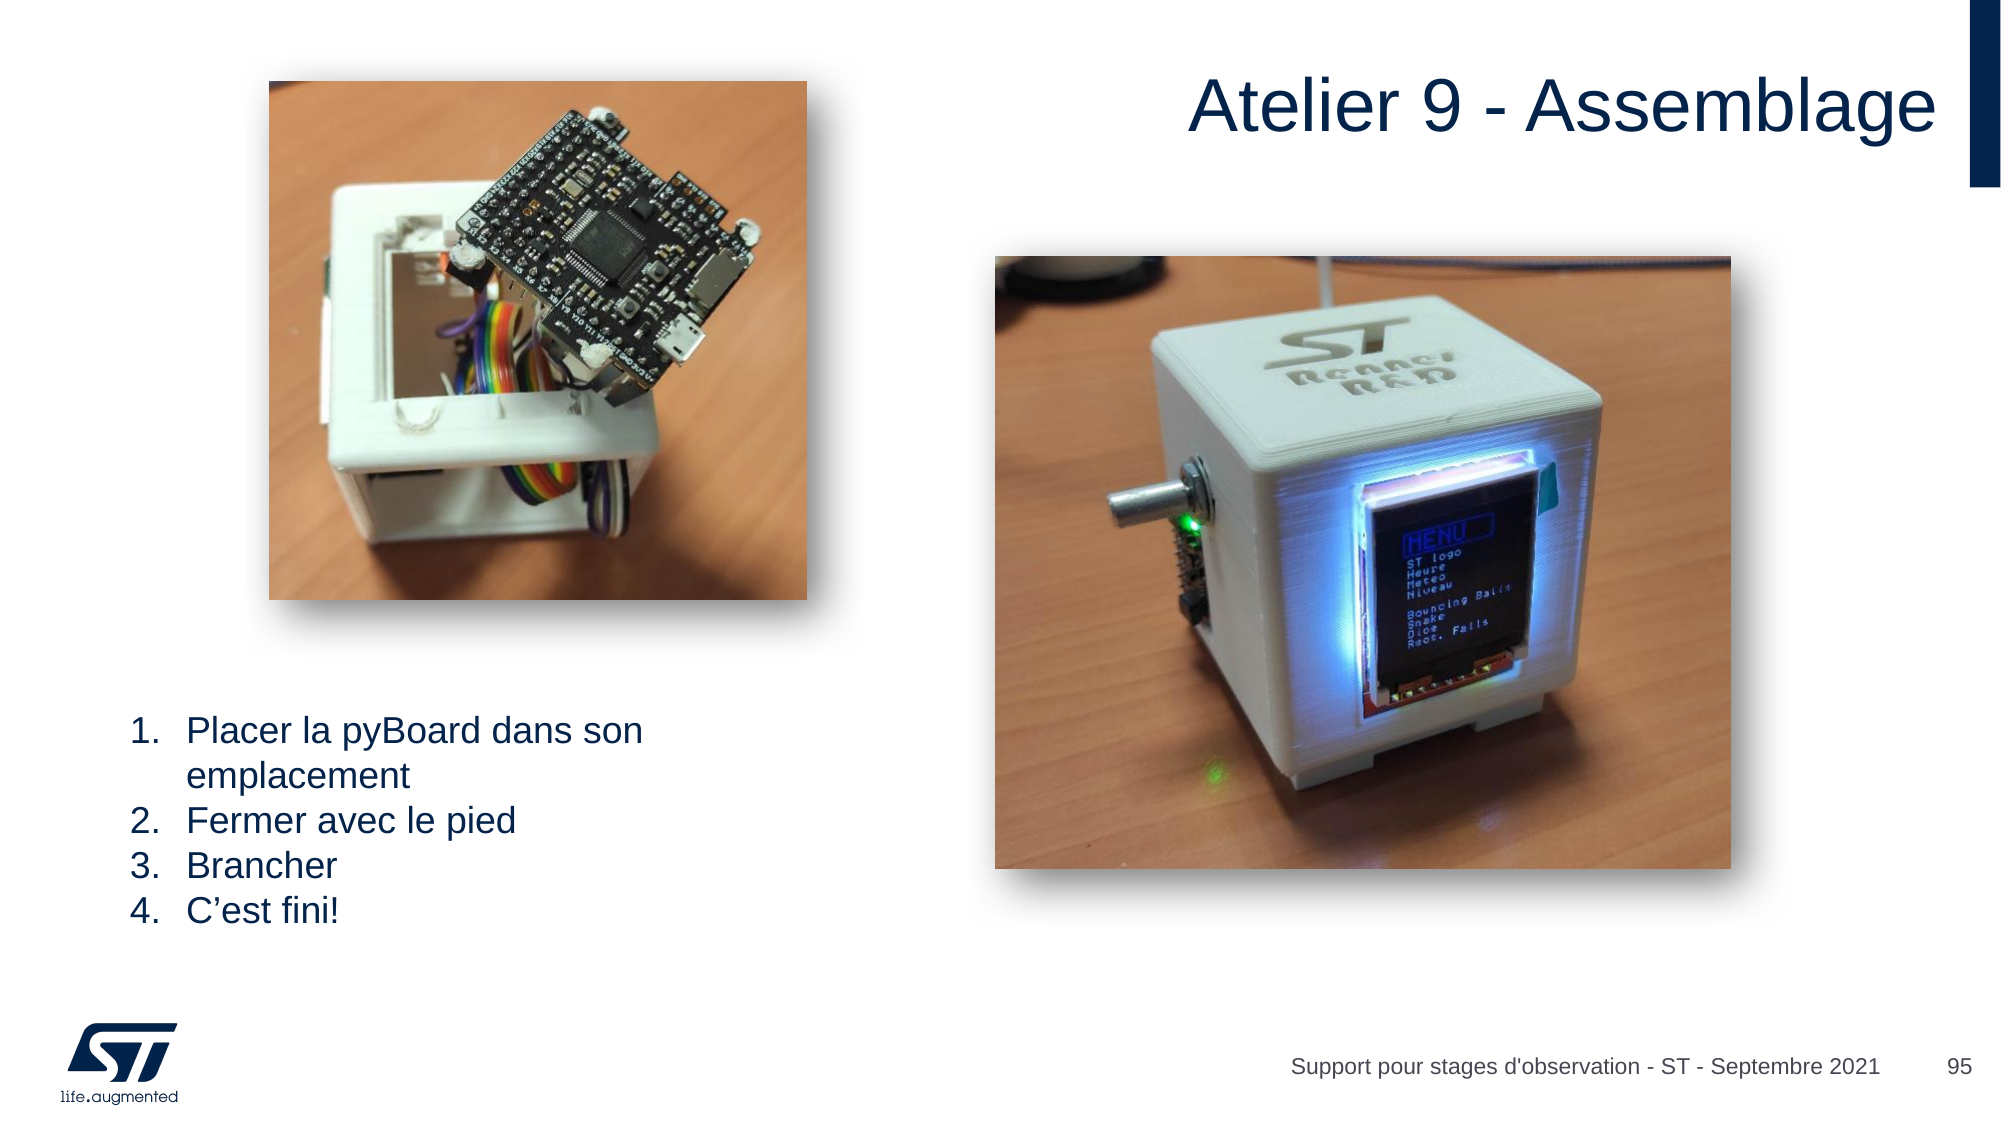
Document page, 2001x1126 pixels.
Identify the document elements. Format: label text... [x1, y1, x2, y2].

picture [37, 999, 201, 1126]
footer Support pour stages d'observation - ST - Septembre 2021 [996, 1038, 1896, 1087]
title Atelier 9 - Assemblage [49, 0, 1955, 215]
text_box Placer la pyBoard dans son emplacement Fermer avec le pied Brancher C’est fini! [115, 698, 793, 939]
picture [269, 81, 807, 600]
picture [995, 256, 1731, 869]
slide_number 95 [1905, 1038, 1973, 1087]
